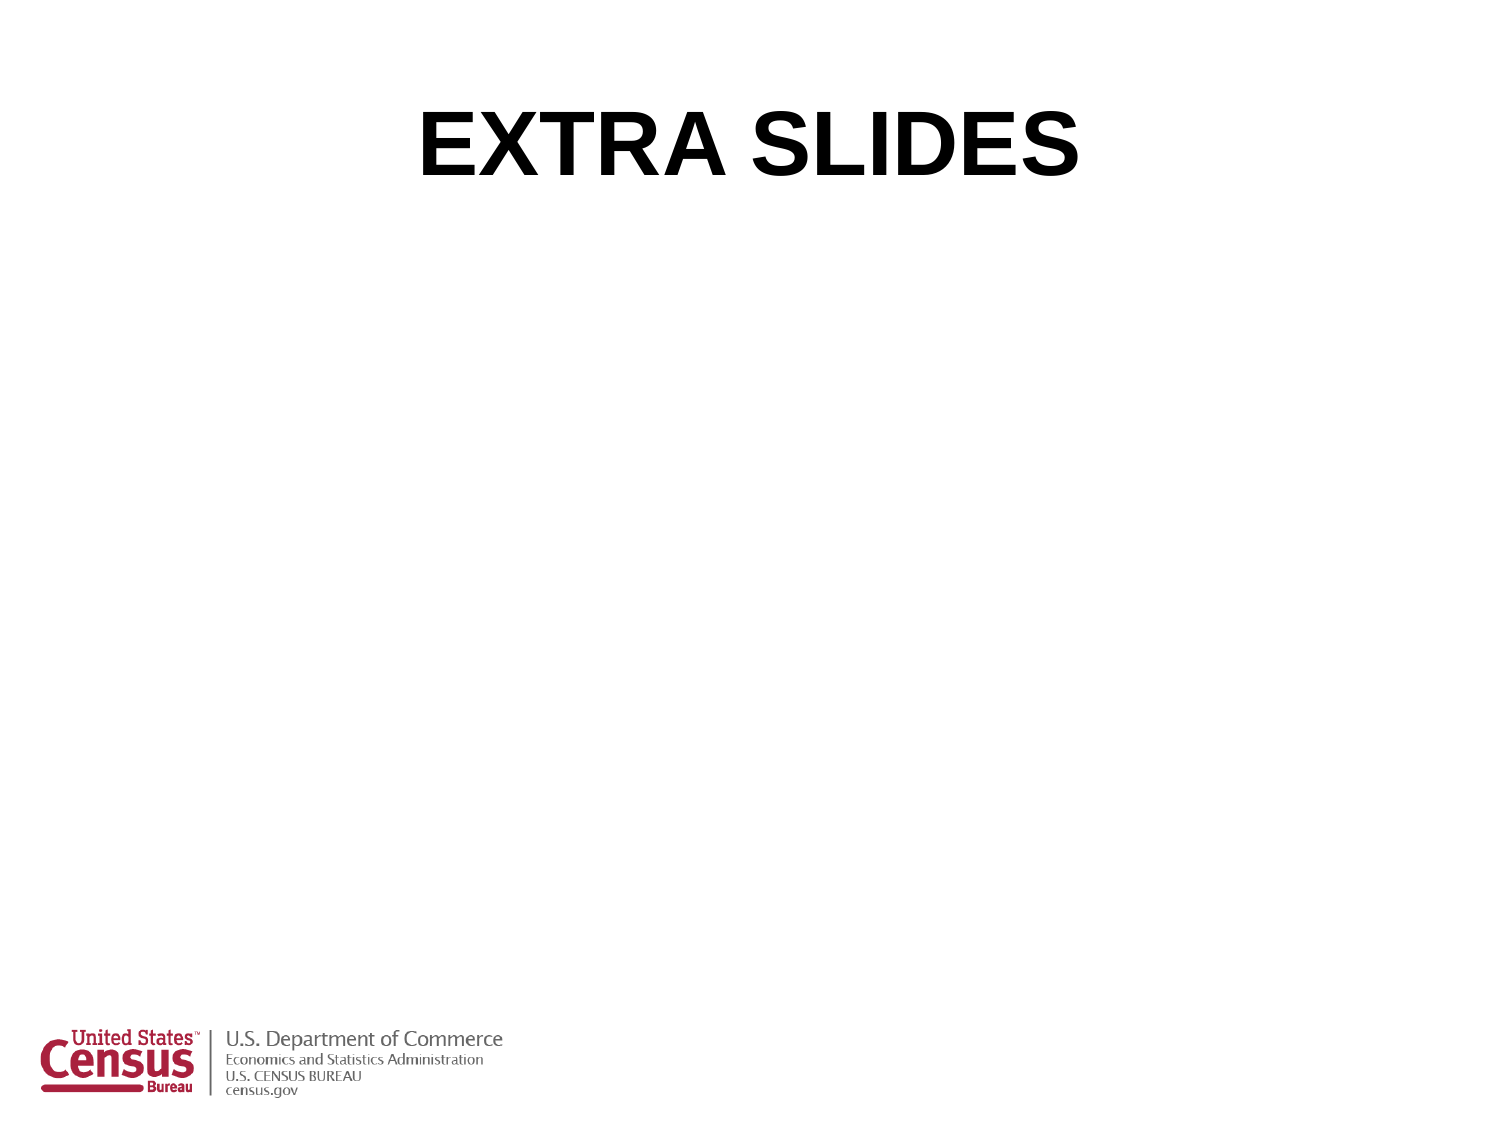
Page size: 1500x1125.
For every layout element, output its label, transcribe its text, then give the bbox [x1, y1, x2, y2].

title EXTRA SLIDES [75, 45, 1425, 233]
picture [0, 1022, 1500, 1125]
